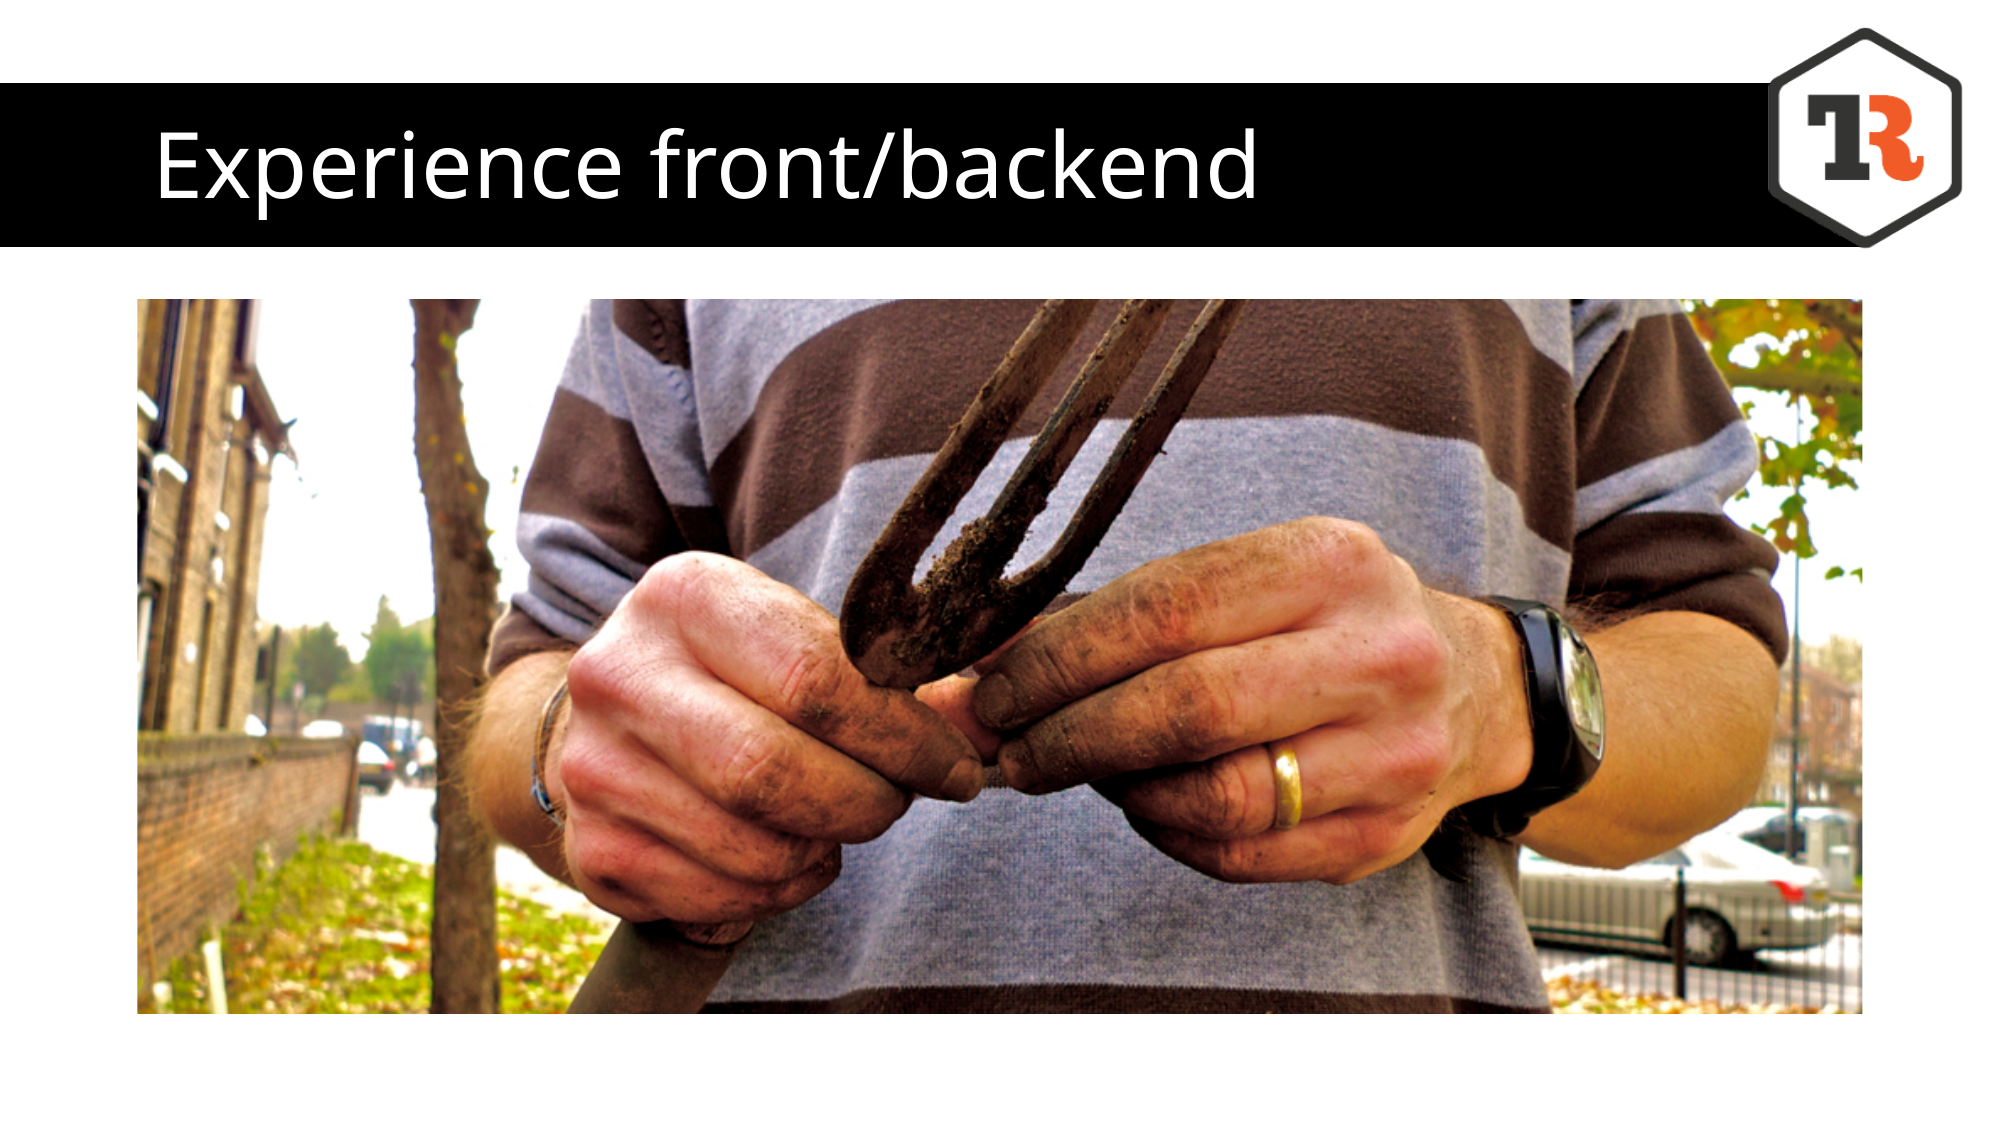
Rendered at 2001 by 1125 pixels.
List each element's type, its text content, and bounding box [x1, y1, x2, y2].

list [137, 299, 1863, 1014]
picture [1747, 20, 1981, 254]
title Experience front/backend [137, 59, 1863, 278]
